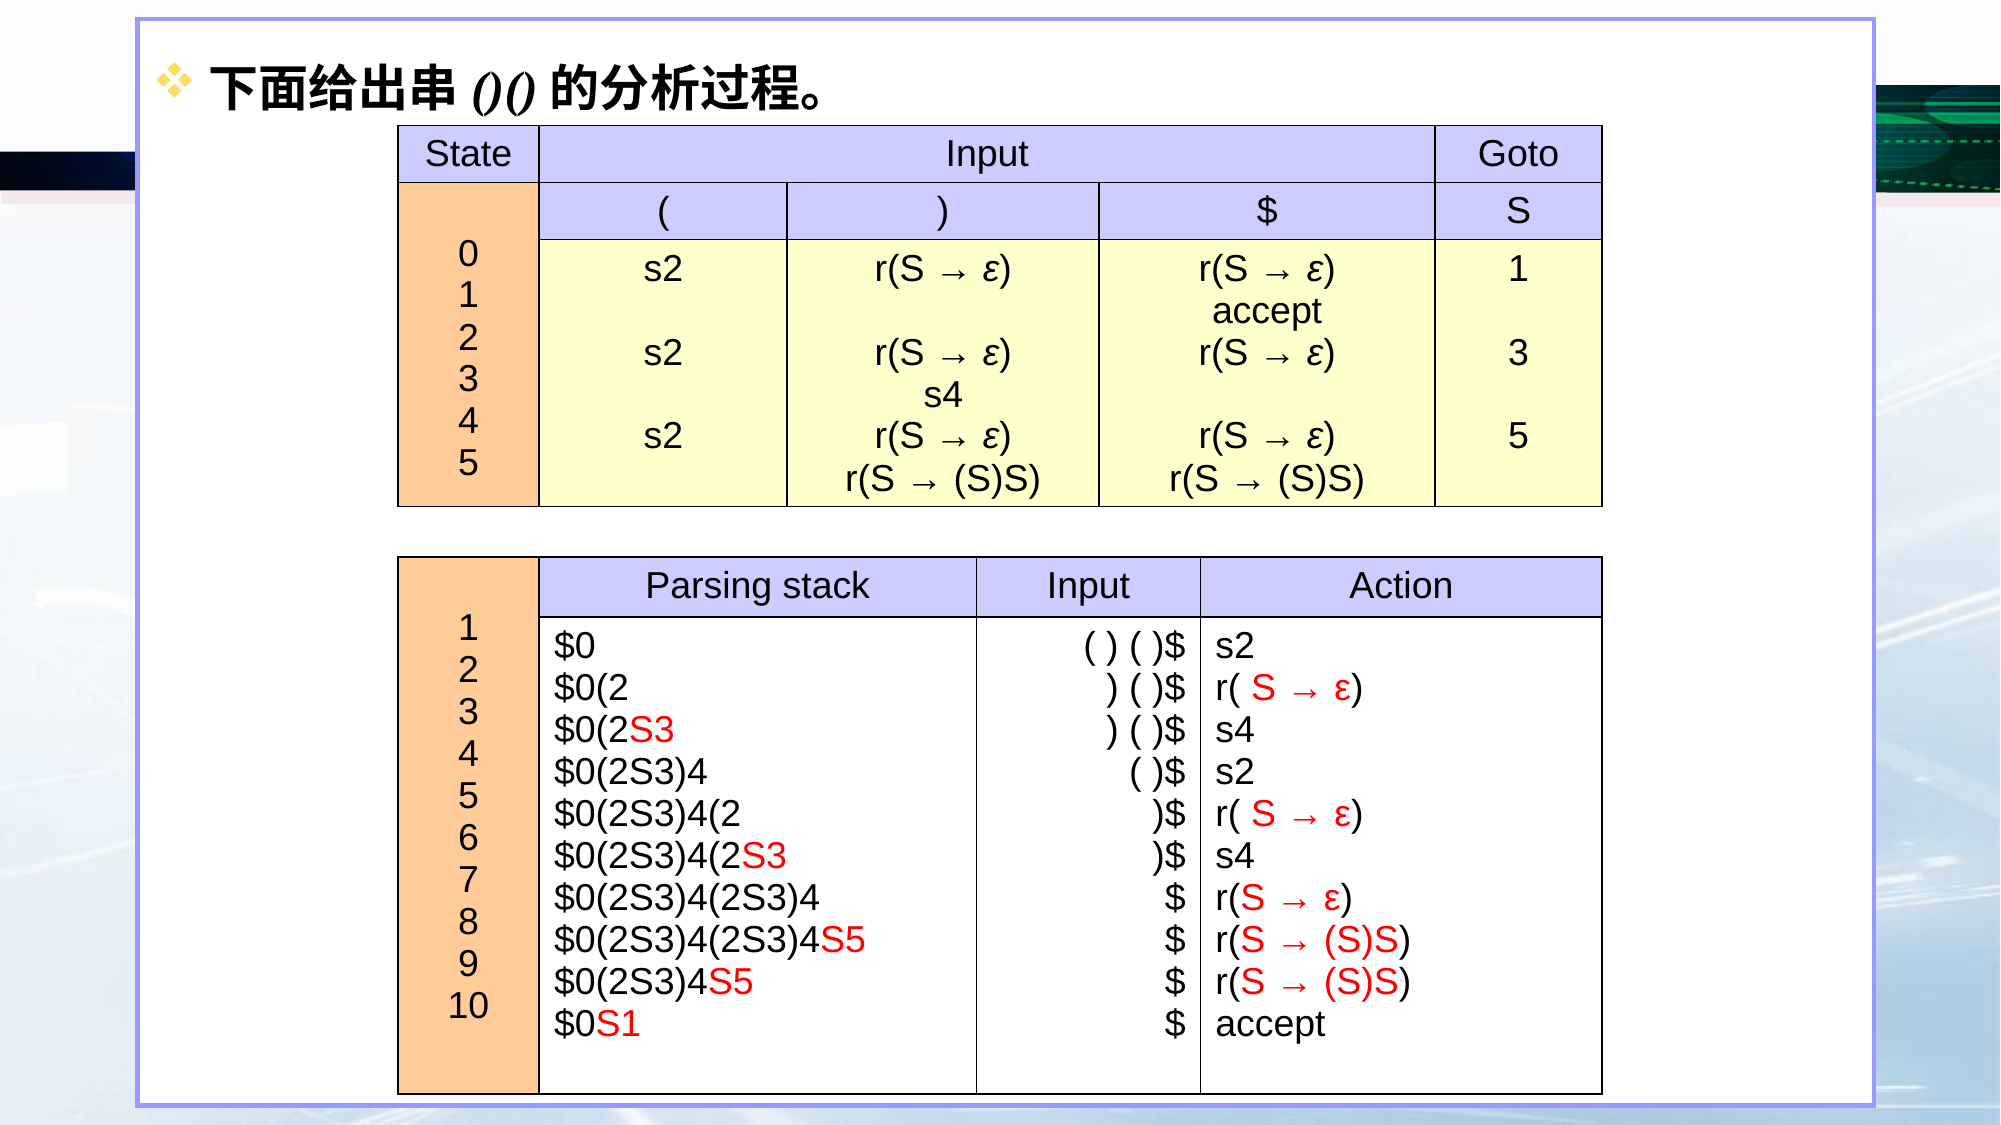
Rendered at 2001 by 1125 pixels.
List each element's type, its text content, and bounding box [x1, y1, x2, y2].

table_cell 0 1 2 3 4 5 [399, 183, 538, 506]
table_cell S [1436, 183, 1601, 239]
table_cell s2 r( S → ε) s4 s2 r( S → ε) s4 r(S → ε) r(S → (S)S) r(S → (S)S) accept [1201, 618, 1601, 1093]
table_cell r(S → ε) accept r(S → ε) r(S → ε) r(S → (S)S) [1100, 240, 1434, 506]
table_header Action [1201, 558, 1601, 616]
table_cell ( ) ( )$ ) ( )$ ) ( )$ ( )$ )$ )$ $ $ $ $ [977, 618, 1200, 1093]
table_header Goto [1436, 126, 1601, 182]
table_header Input [977, 558, 1200, 616]
table_header Parsing stack [540, 558, 976, 616]
picture [0, 0, 2001, 1125]
table_cell s2 s2 s2 [540, 240, 786, 506]
table_cell 1 3 5 [1436, 240, 1601, 506]
table_header 1 2 3 4 5 6 7 8 9 10 [399, 558, 538, 1093]
table_cell $ [1100, 183, 1434, 239]
table_cell ) [788, 183, 1098, 239]
table_header State [399, 126, 538, 182]
table_cell r(S → ε) r(S → ε) s4 r(S → ε) r(S → (S)S) [788, 240, 1098, 506]
list 下面给出串()()的分析过程。 [137, 18, 1875, 1107]
table_cell $0 $0(2 $0(2S3 $0(2S3)4 $0(2S3)4(2 $0(2S3)4(2S3 $0(2S3)4(2S3)4 $0(2S3)4(2S3)4S5 $0(2S3)4S5 $0S1 [540, 618, 976, 1093]
table_cell ( [540, 183, 786, 239]
table_header Input [540, 126, 1434, 182]
